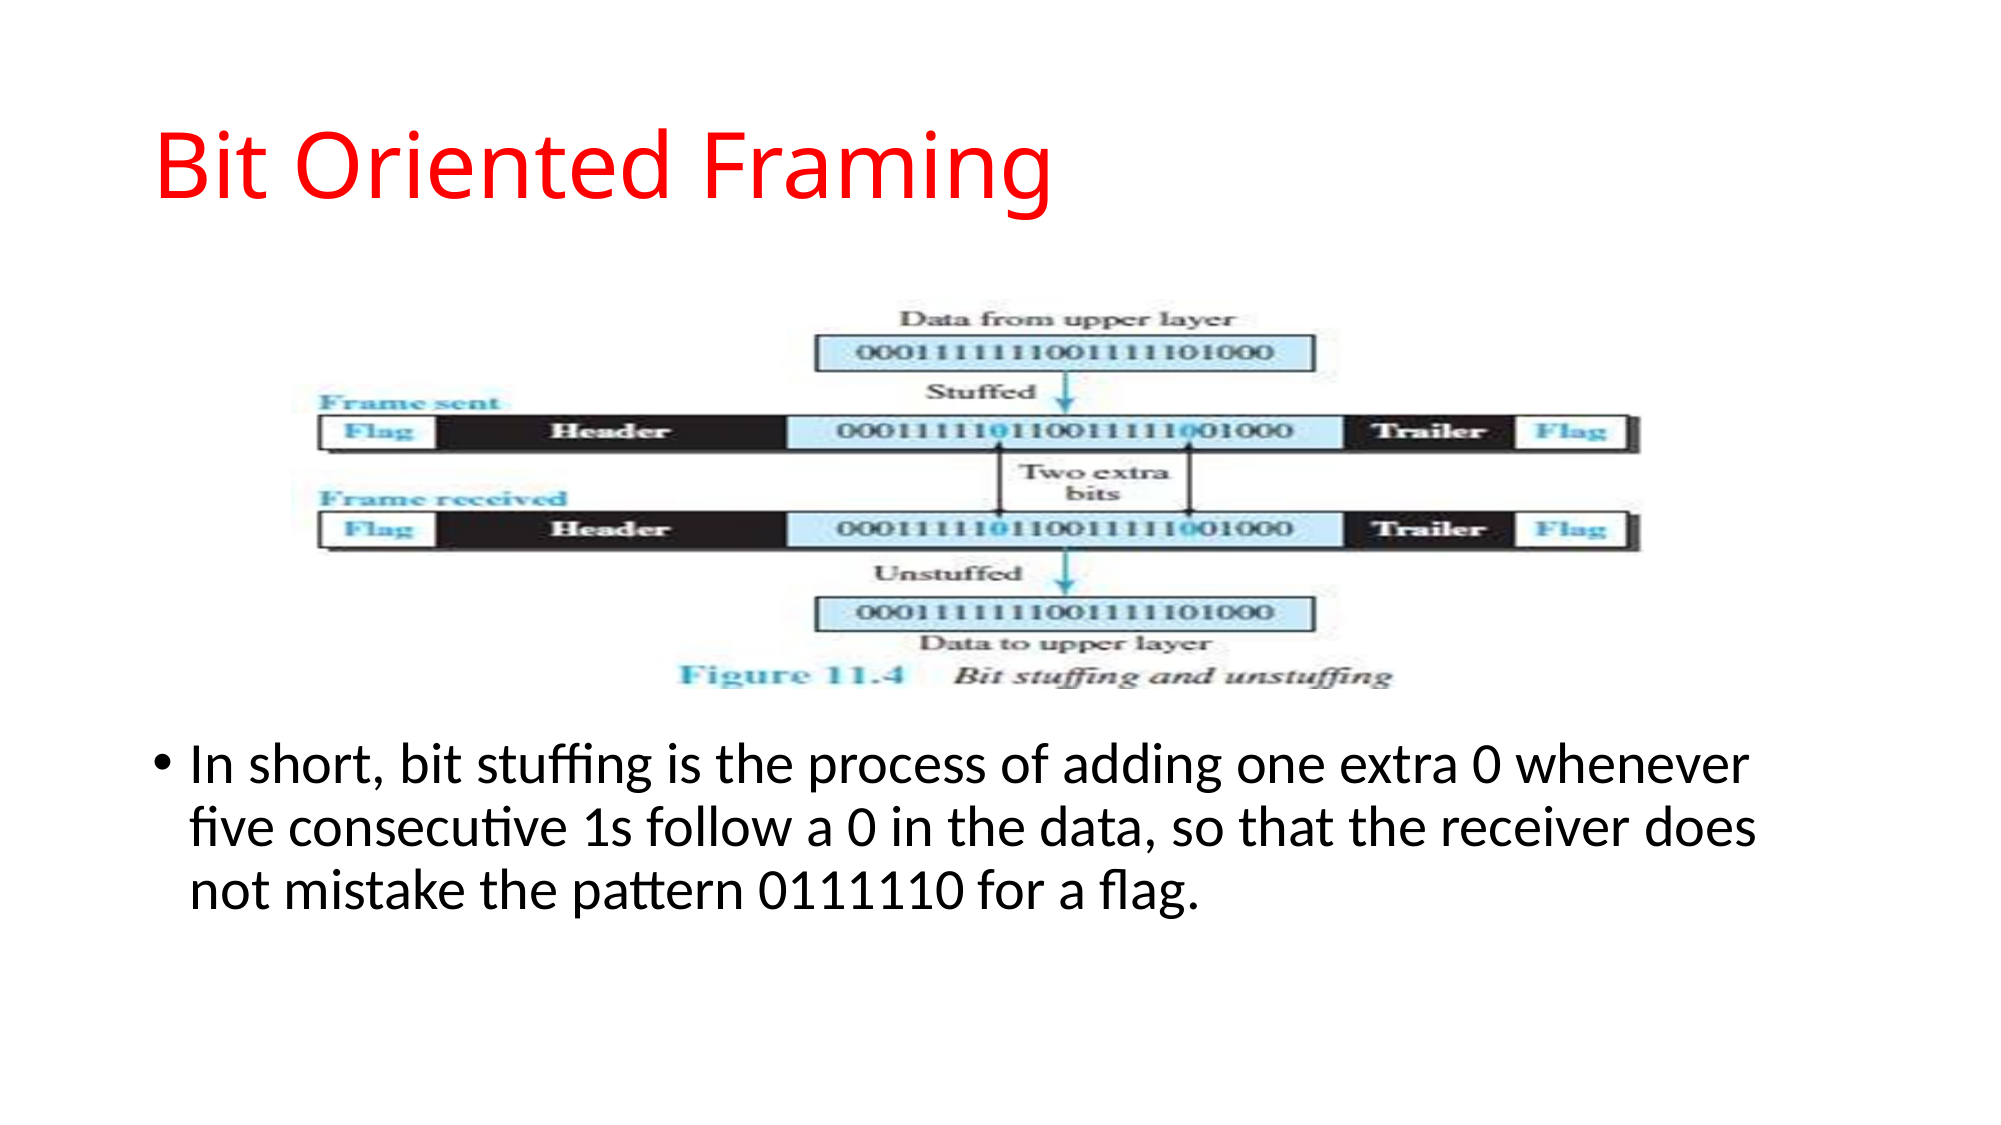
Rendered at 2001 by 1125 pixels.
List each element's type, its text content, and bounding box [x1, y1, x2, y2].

title Bit Oriented Framing [137, 59, 1863, 278]
picture [291, 299, 1644, 689]
list In short, bit stuffing is the process of adding one extra 0 whenever five consecutive 1s follow a 0 in the data, so that the receiver does not mistake the pattern 0111110 for a flag. [137, 299, 1863, 1014]
